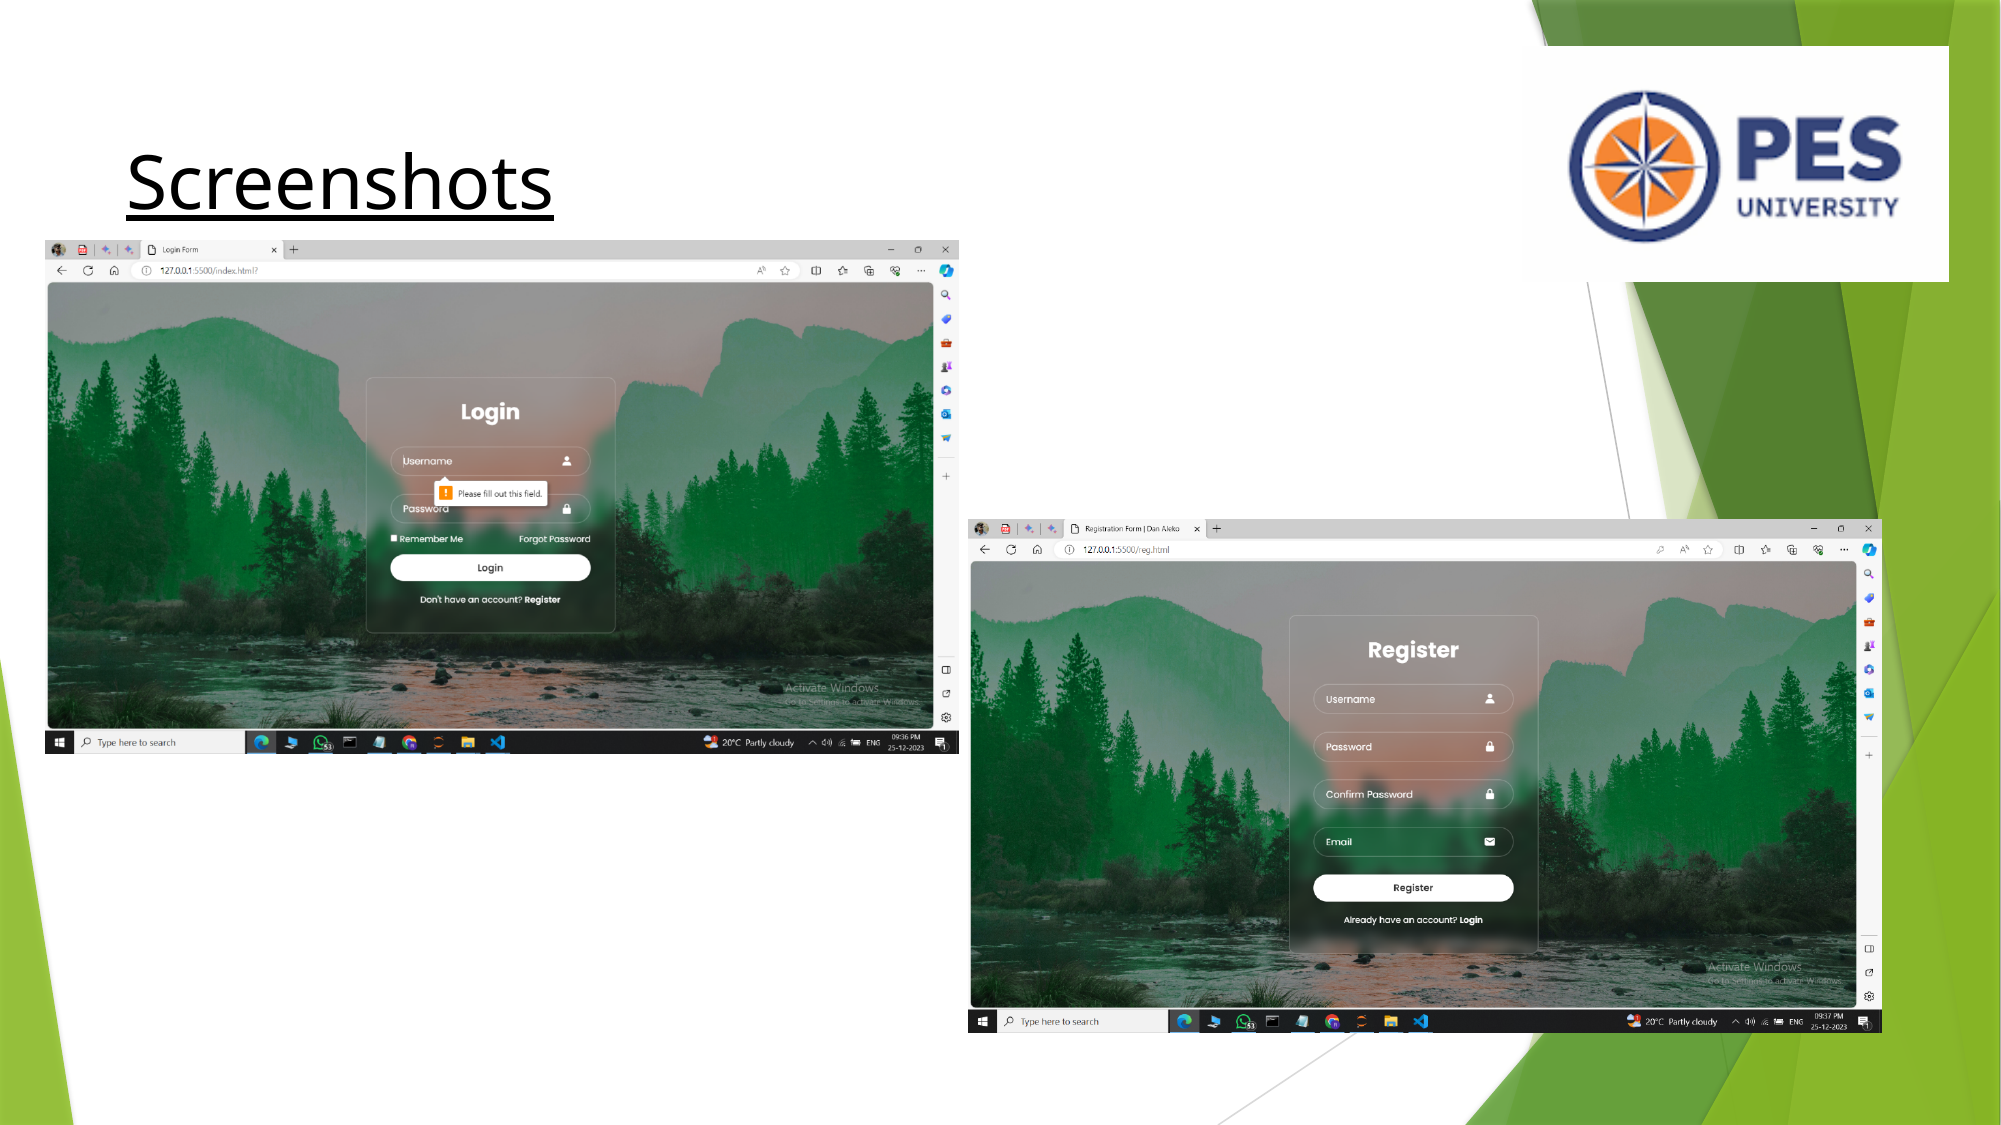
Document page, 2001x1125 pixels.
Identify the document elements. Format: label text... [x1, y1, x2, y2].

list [44, 239, 959, 755]
picture [1521, 45, 1950, 283]
title Screenshots [111, 127, 1522, 317]
picture [968, 518, 1883, 1034]
